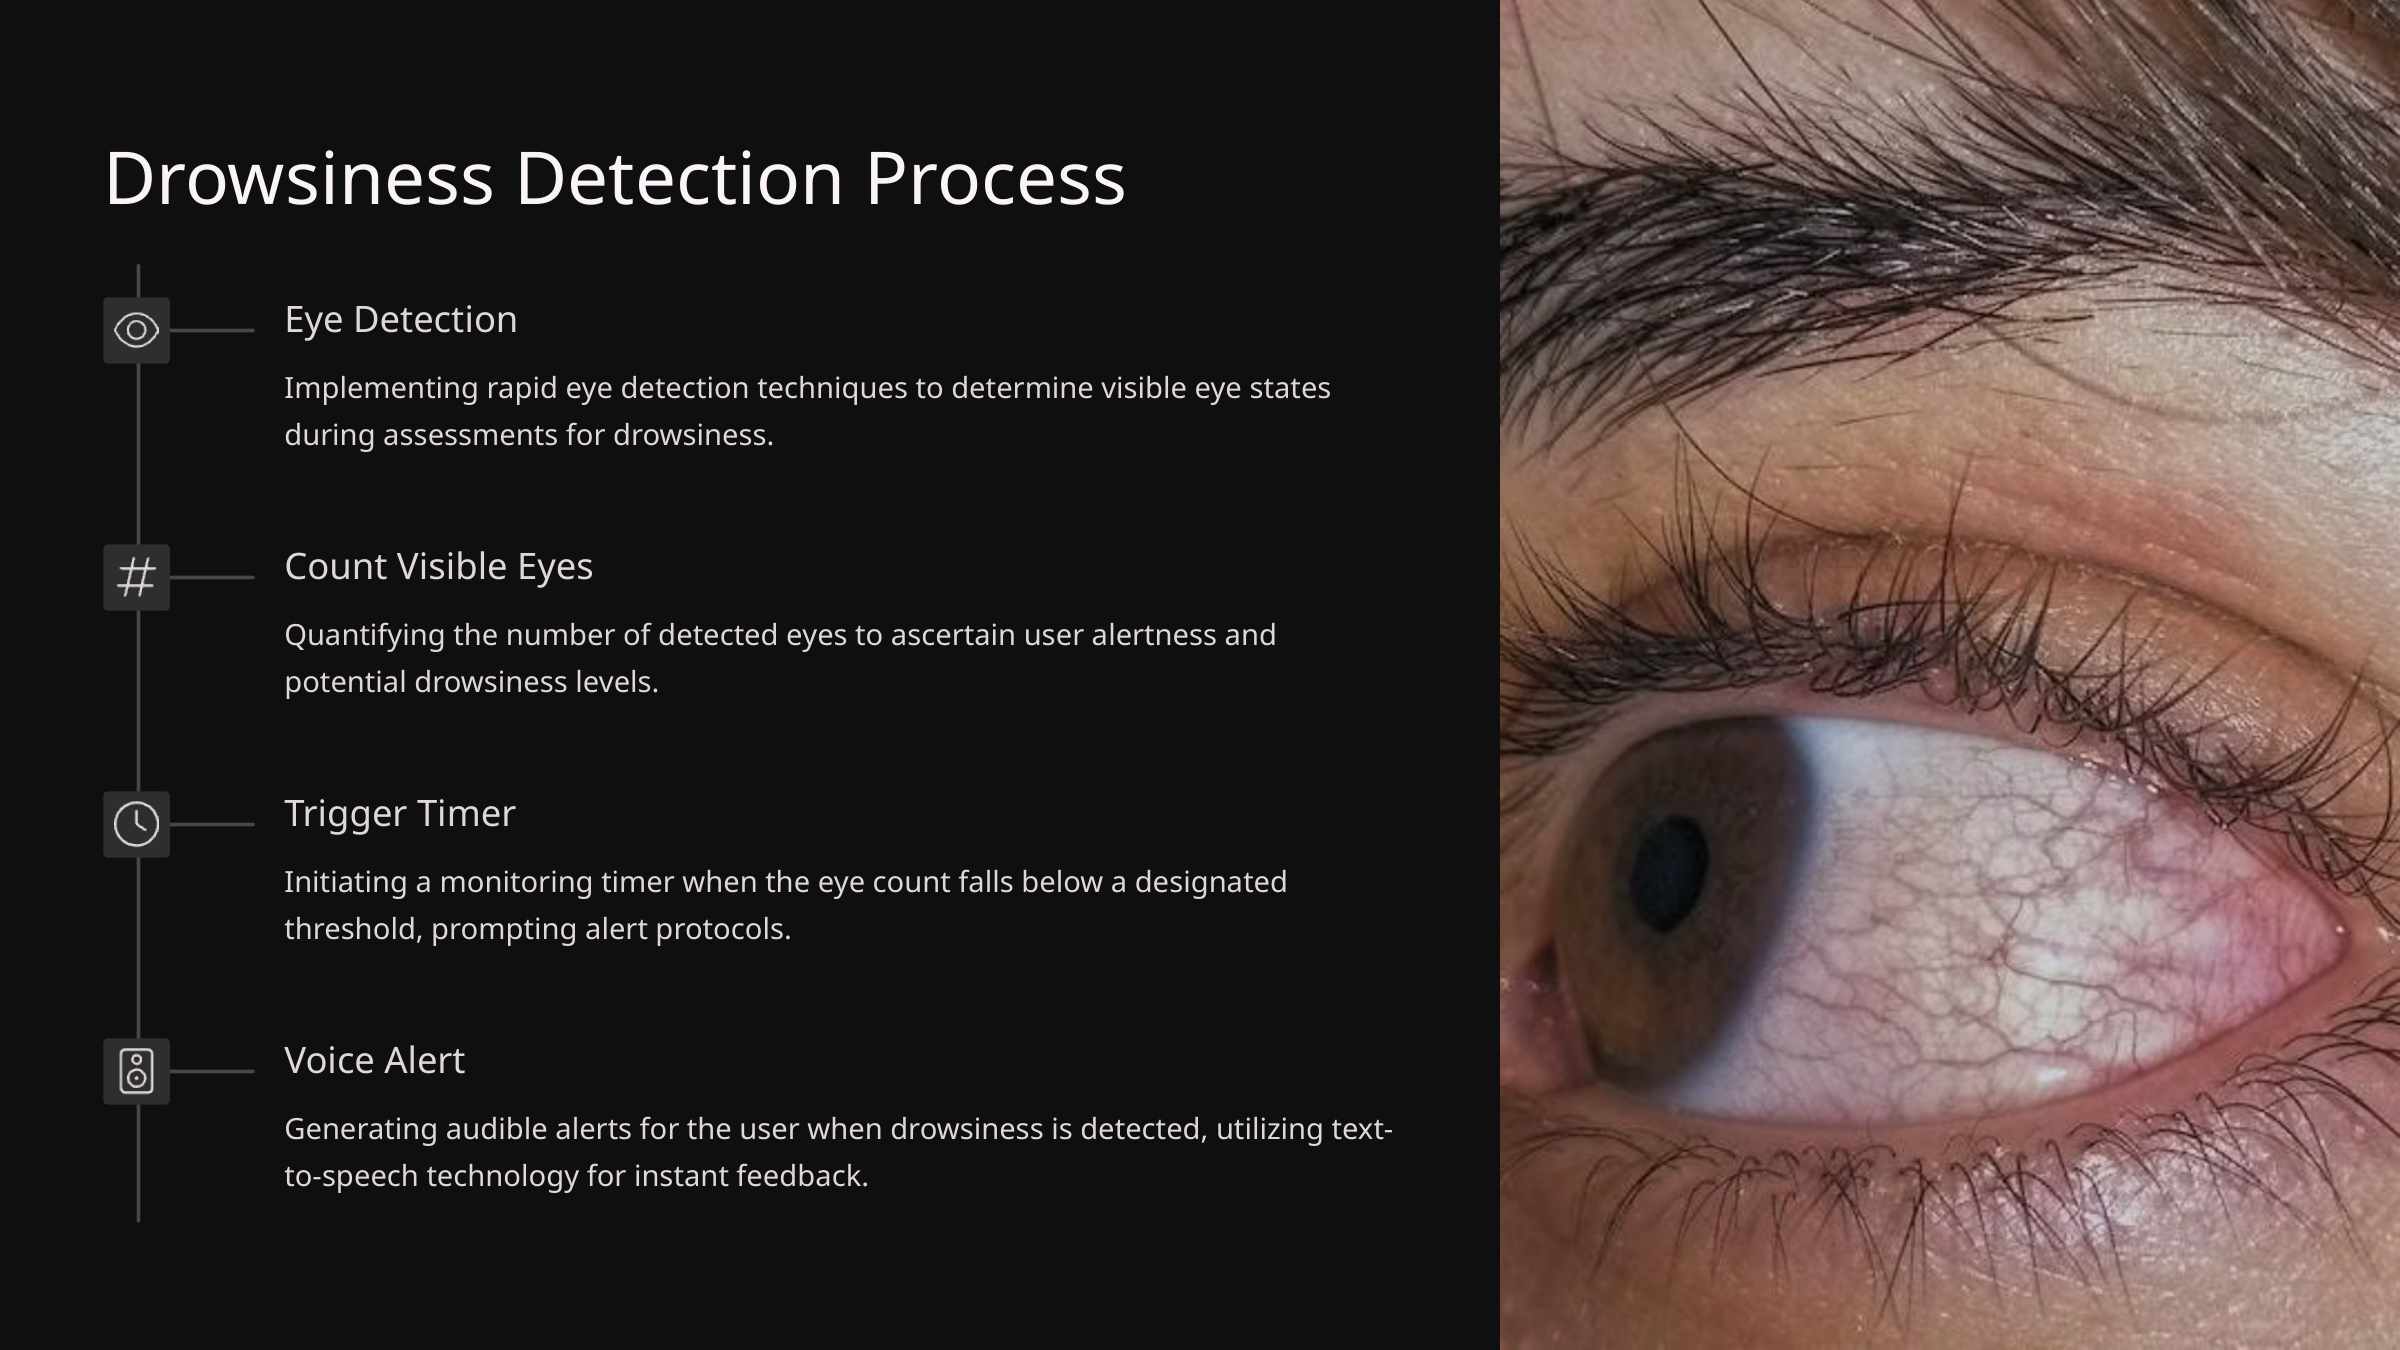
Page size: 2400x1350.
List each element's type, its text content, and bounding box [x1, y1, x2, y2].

text_box [136, 1105, 141, 1223]
text_box Implementing rapid eye detection techniques to determine visible eye states during assessments for drowsiness. [284, 357, 1397, 452]
text_box [136, 264, 141, 297]
picture [114, 302, 159, 359]
text_box [170, 1069, 255, 1074]
text_box [170, 328, 255, 333]
picture [114, 549, 159, 606]
text_box Trigger Timer [284, 787, 654, 834]
text_box [136, 858, 141, 1038]
text_box Quantifying the number of detected eyes to ascertain user alertness and potential drowsiness levels. [284, 604, 1397, 699]
text_box [136, 611, 141, 791]
text_box Count Visible Eyes [284, 540, 683, 587]
text_box [103, 791, 170, 858]
text_box Voice Alert [284, 1034, 654, 1081]
picture [1499, 0, 2400, 1350]
text_box [136, 364, 141, 544]
text_box [103, 297, 170, 364]
text_box Initiating a monitoring timer when the eye count falls below a designated threshold, prompting alert protocols. [284, 851, 1397, 946]
text_box [103, 544, 170, 611]
picture [114, 1043, 159, 1100]
text_box [103, 1038, 170, 1105]
text_box Drowsiness Detection Process [103, 127, 1344, 220]
text_box [170, 575, 255, 580]
text_box Eye Detection [284, 293, 654, 340]
picture [114, 796, 159, 853]
text_box [170, 822, 255, 827]
text_box Generating audible alerts for the user when drowsiness is detected, utilizing text-to-speech technology for instant feedback. [284, 1098, 1397, 1193]
